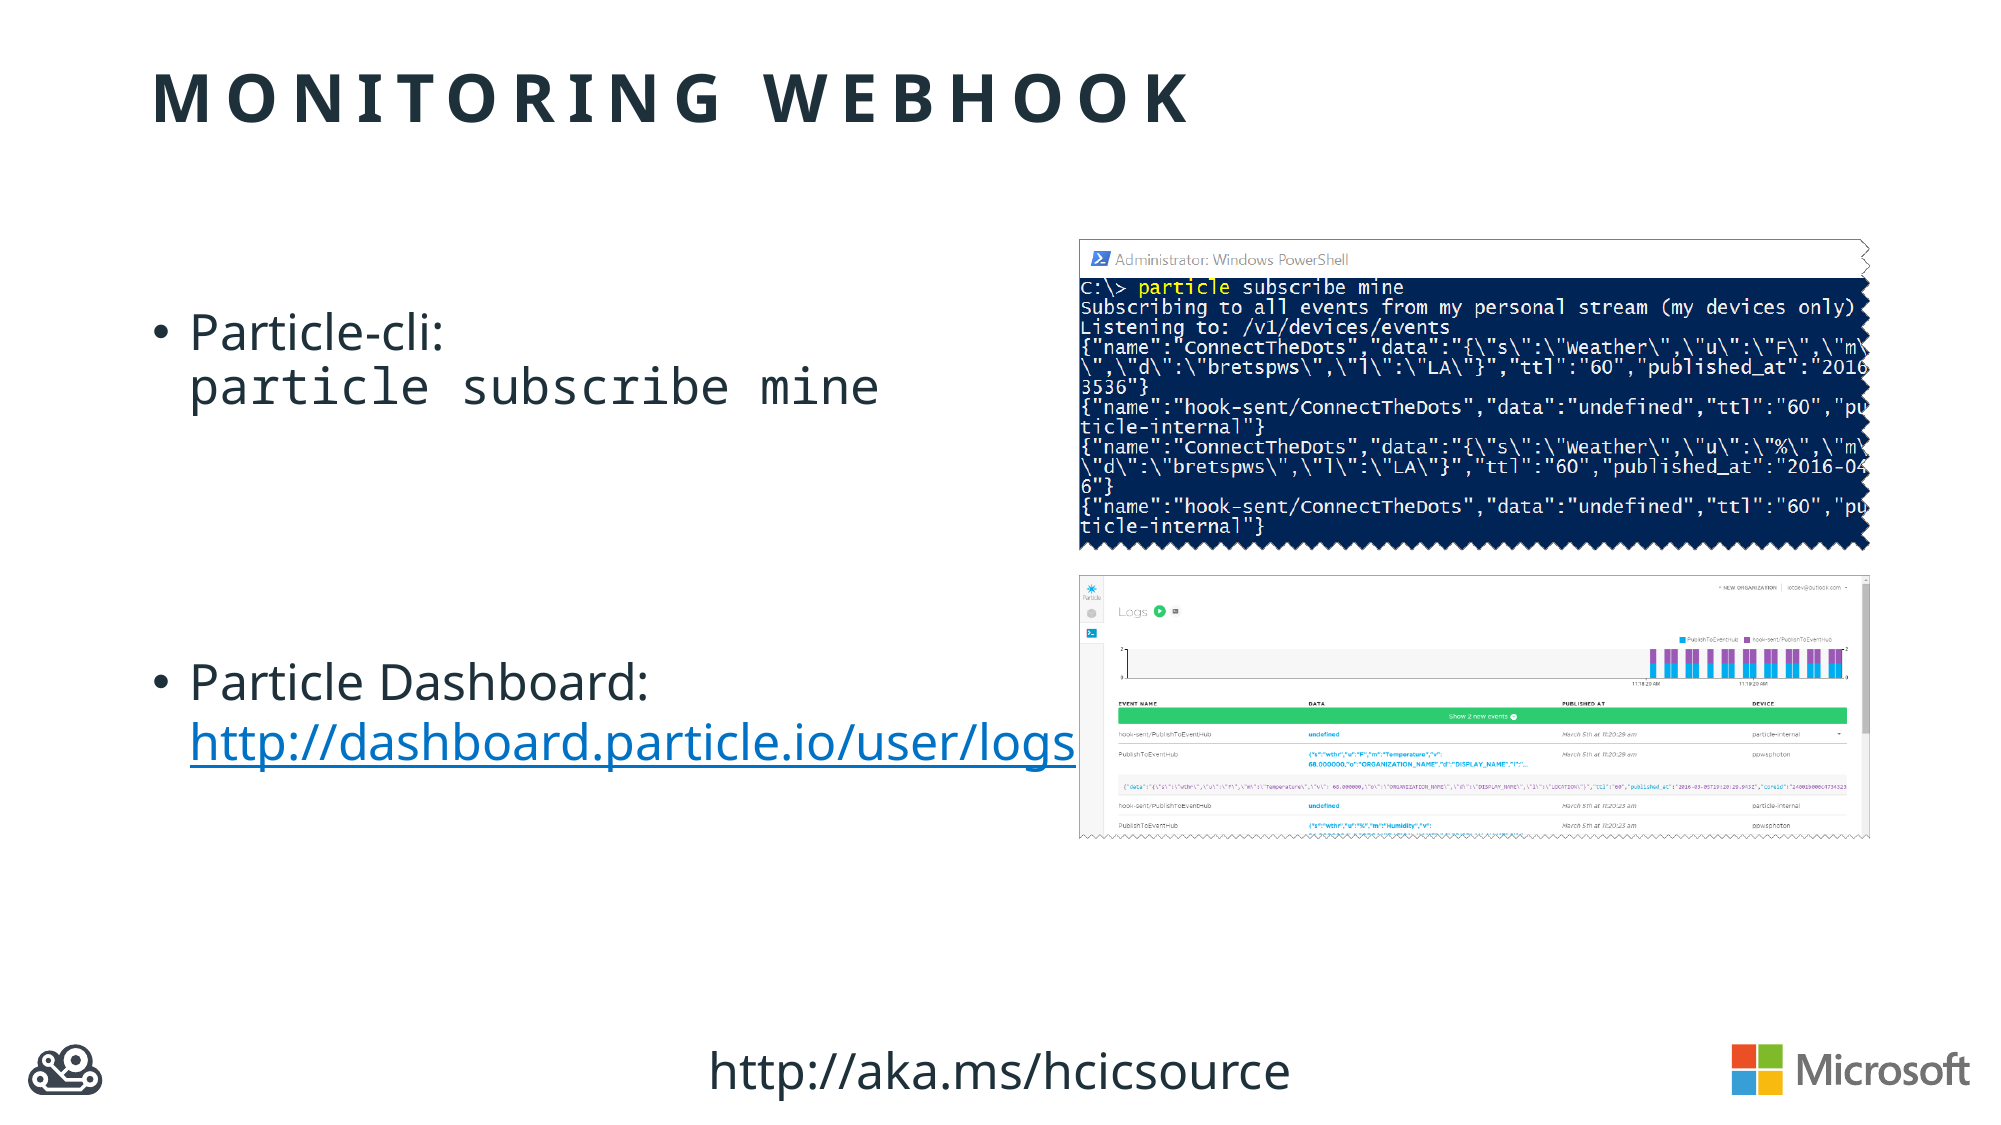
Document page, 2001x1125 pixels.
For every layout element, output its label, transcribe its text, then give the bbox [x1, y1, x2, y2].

picture [1079, 239, 1871, 551]
list Particle-cli: particle subscribe mine Particle Dashboard: http://dashboard.particle.io/user/logs [137, 299, 1863, 1014]
title Monitoring webhook [135, 57, 1860, 275]
picture [1079, 574, 1871, 839]
